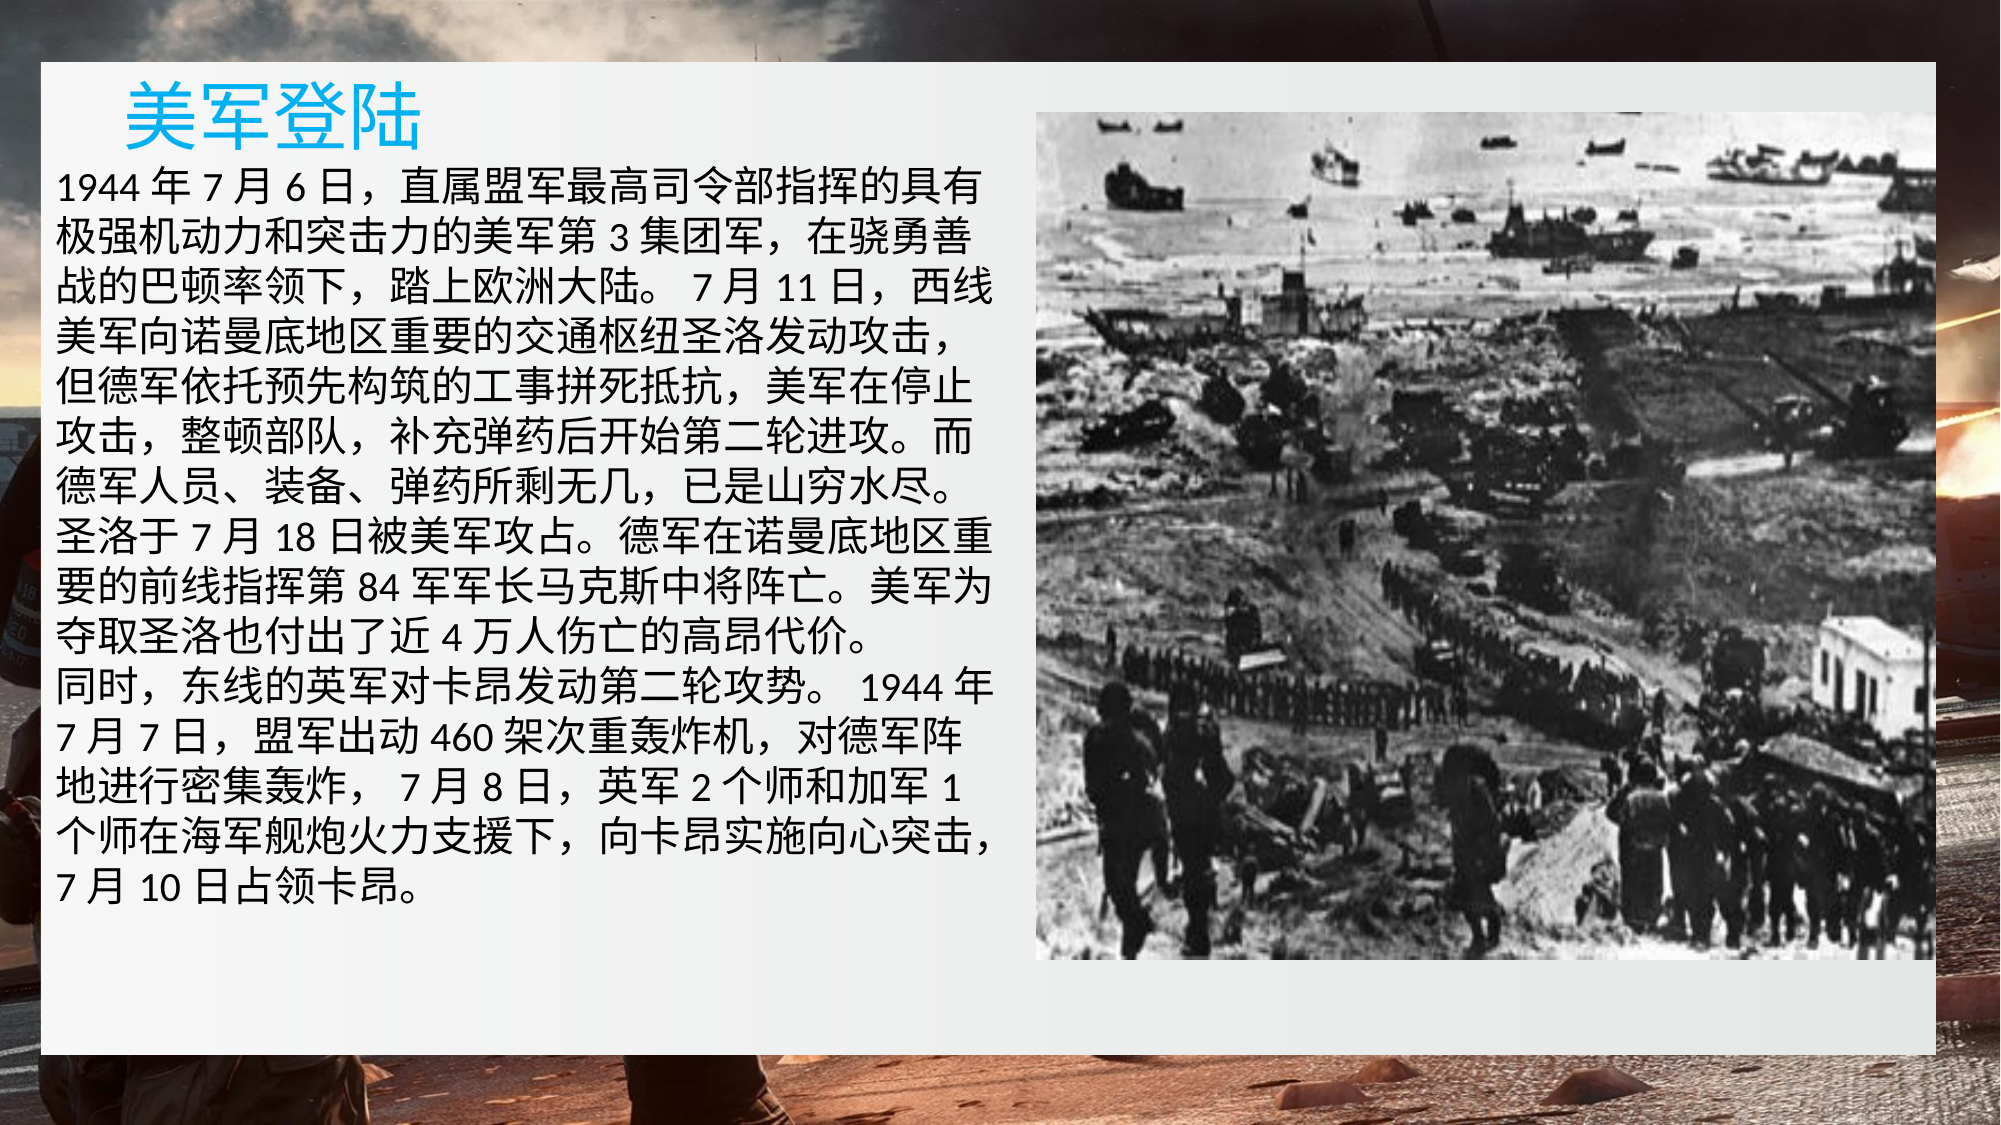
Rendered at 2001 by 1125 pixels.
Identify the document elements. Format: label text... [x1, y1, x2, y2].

text_box 美军登陆 1944年7月6日，直属盟军最高司令部指挥的具有极强机动力和突击力的美军第3集团军，在骁勇善战的巴顿率领下，踏上欧洲大陆。7月11日，西线美军向诺曼底地区重要的交通枢纽圣洛发动攻击，但德军依托预先构筑的工事拼死抵抗，美军在停止攻击，整顿部队，补充弹药后开始第二轮进攻。而德军人员、装备、弹药所剩无几，已是山穷水尽。圣洛于7月18日被美军攻占。德军在诺曼底地区重要的前线指挥第84军军长马克斯中将阵亡。美军为夺取圣洛也付出了近4万人伤亡的高昂代价。 同时，东线的英军对卡昂发动第二轮攻势。1944年7月7日，盟军出动460架次重轰炸机，对德军阵地进行密集轰炸，7月8日，英军2个师和加军1个师在海军舰炮火力支援下，向卡昂实施向心突击，7月10日占领卡昂。 [40, 62, 1016, 918]
text_box [40, 62, 1936, 1055]
picture [0, 0, 2001, 1125]
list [1036, 112, 1936, 960]
